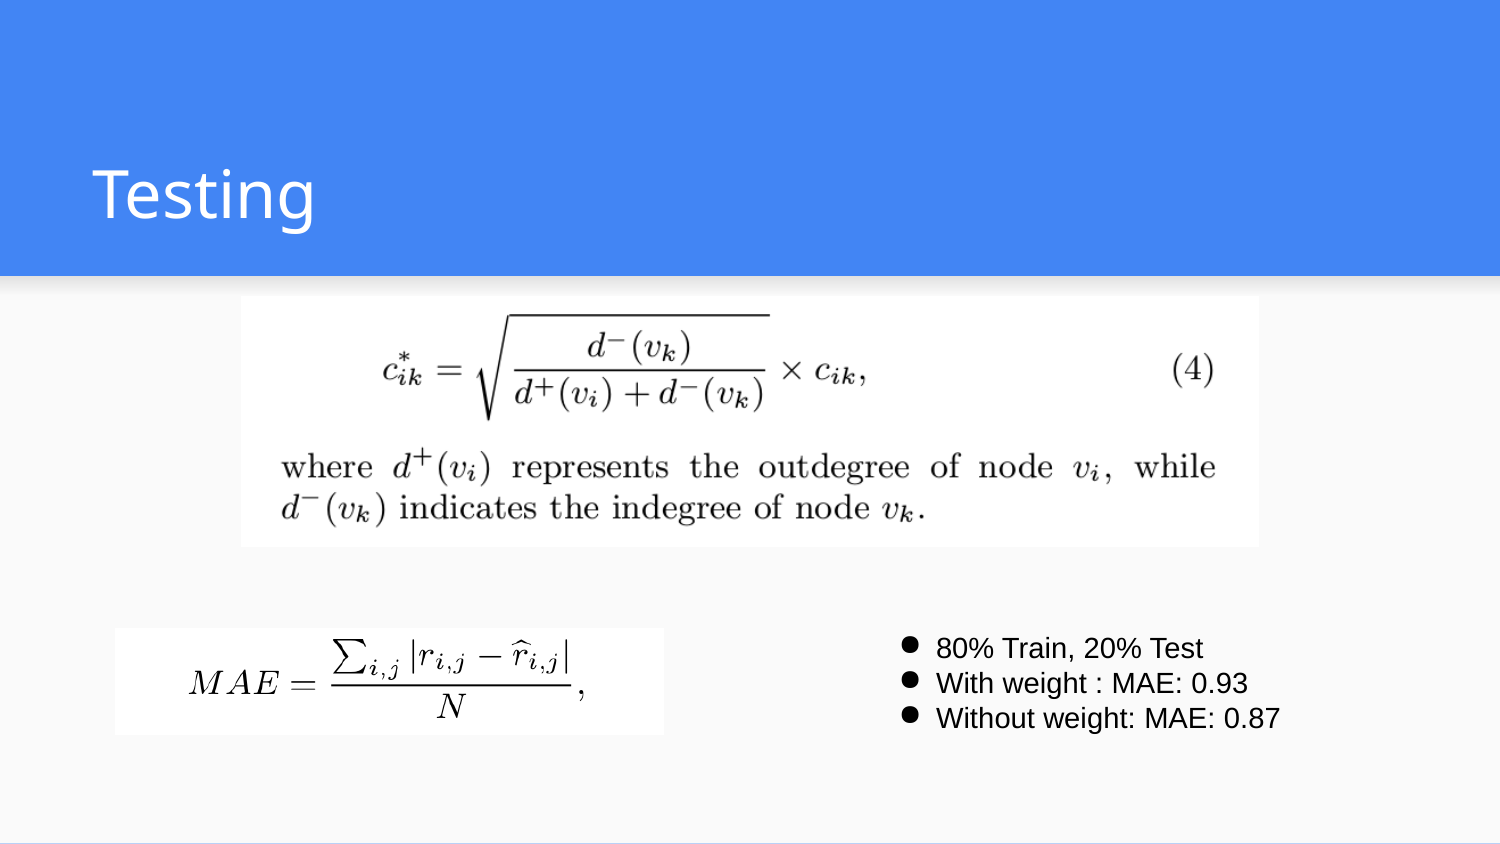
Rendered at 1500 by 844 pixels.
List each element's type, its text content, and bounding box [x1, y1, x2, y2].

text_box 80% Train, 20% Test With weight : MAE: 0.93 Without weight: MAE: 0.87 [846, 614, 1377, 793]
picture [115, 628, 664, 735]
picture [241, 296, 1259, 548]
title Testing [77, 121, 1427, 248]
